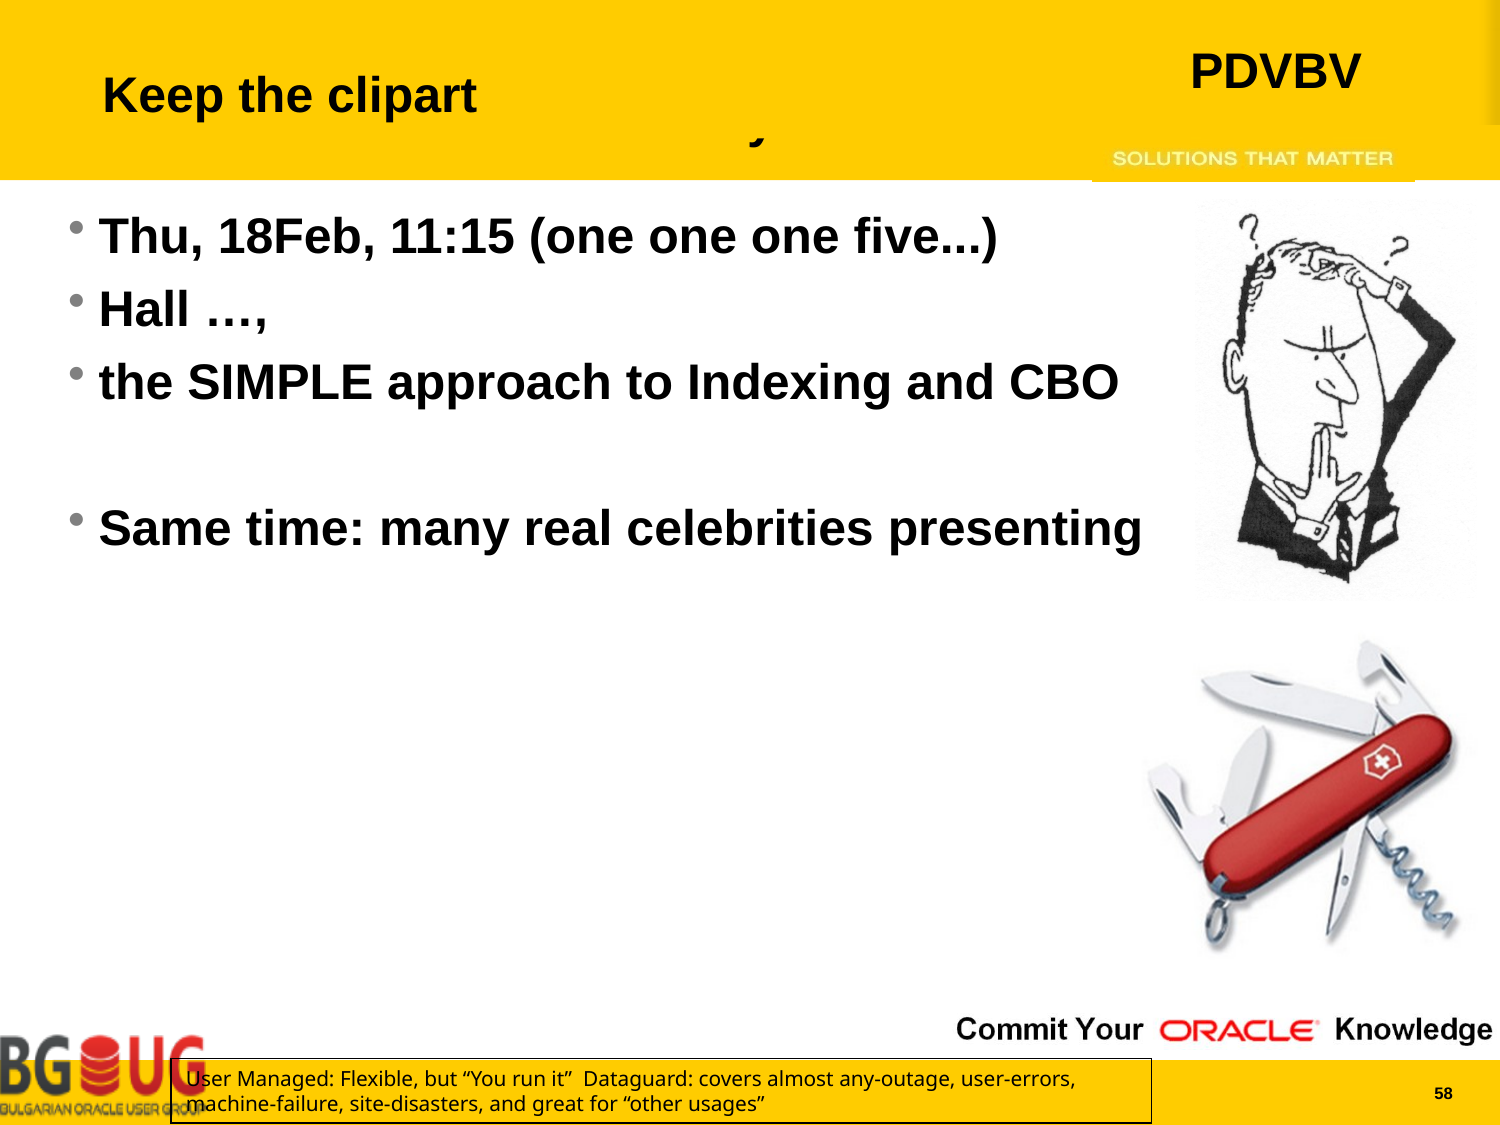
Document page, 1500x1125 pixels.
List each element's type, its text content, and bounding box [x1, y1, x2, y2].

picture [0, 1034, 207, 1121]
picture [1124, 198, 1500, 973]
picture [952, 1011, 1500, 1050]
picture [1092, 137, 1415, 182]
text_box User Managed: Flexible, but “You run it” Dataguard: covers almost any-outage, user-errors, machine-failure, site-disasters, and great for “other usages” [171, 1058, 1152, 1123]
list Thu, 18Feb, 11:15 (one one one five...) Hall …, the SIMPLE approach to Indexing and CBO Same time: many real celebrities presenting [52, 207, 1190, 966]
slide_number 58 [1409, 1074, 1468, 1100]
title Keep the clipart [86, 45, 1063, 139]
picture [1160, 0, 1500, 125]
